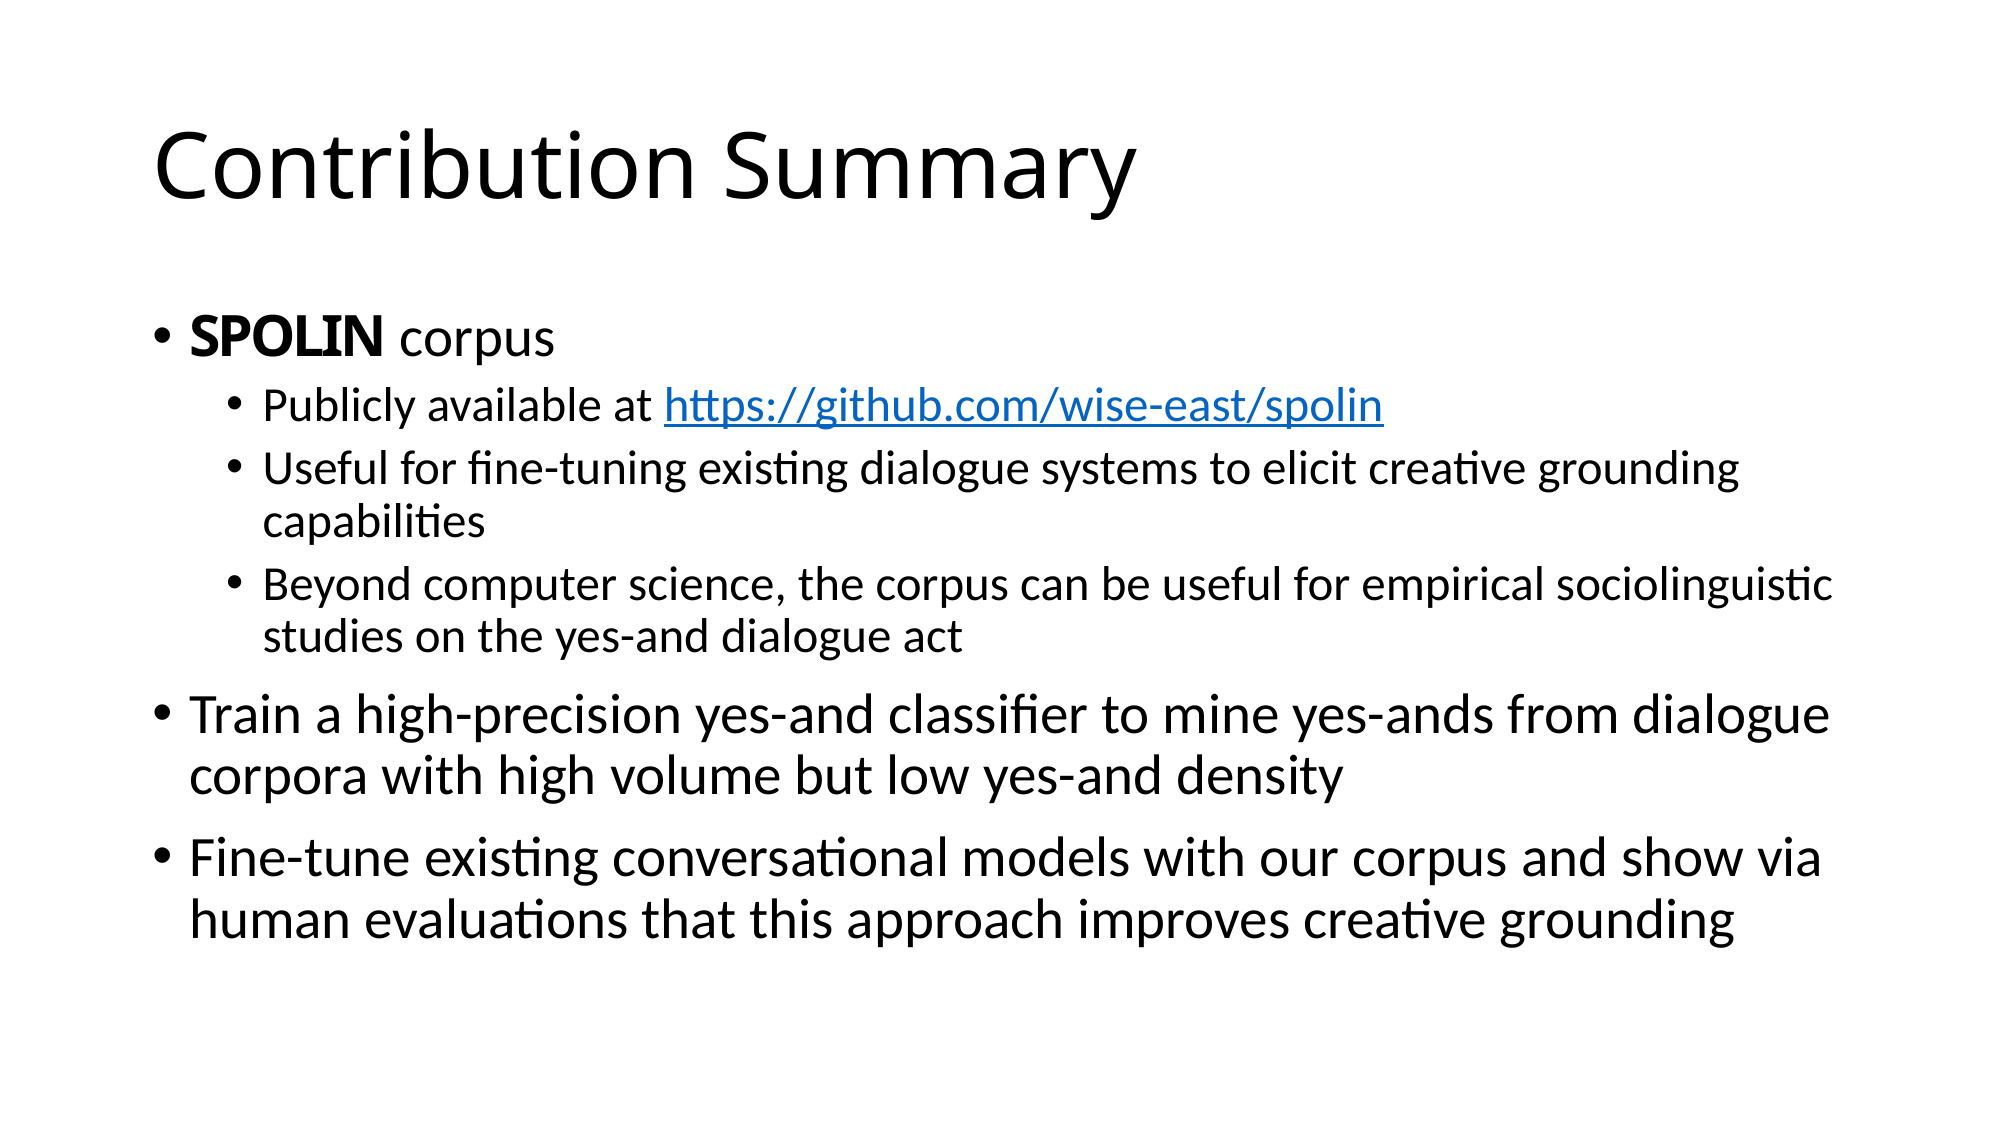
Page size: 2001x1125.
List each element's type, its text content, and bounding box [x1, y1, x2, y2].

title Contribution Summary [137, 59, 1863, 278]
list SPOLIN corpus Publicly available at https://github.com/wise-east/spolin Useful for fine-tuning existing dialogue systems to elicit creative grounding capabilities Beyond computer science, the corpus can be useful for empirical sociolinguistic studies on the yes-and dialogue act Train a high-precision yes-and classifier to mine yes-ands from dialogue corpora with high volume but low yes-and density Fine-tune existing conversational models with our corpus and show via human evaluations that this approach improves creative grounding [137, 299, 1863, 1014]
